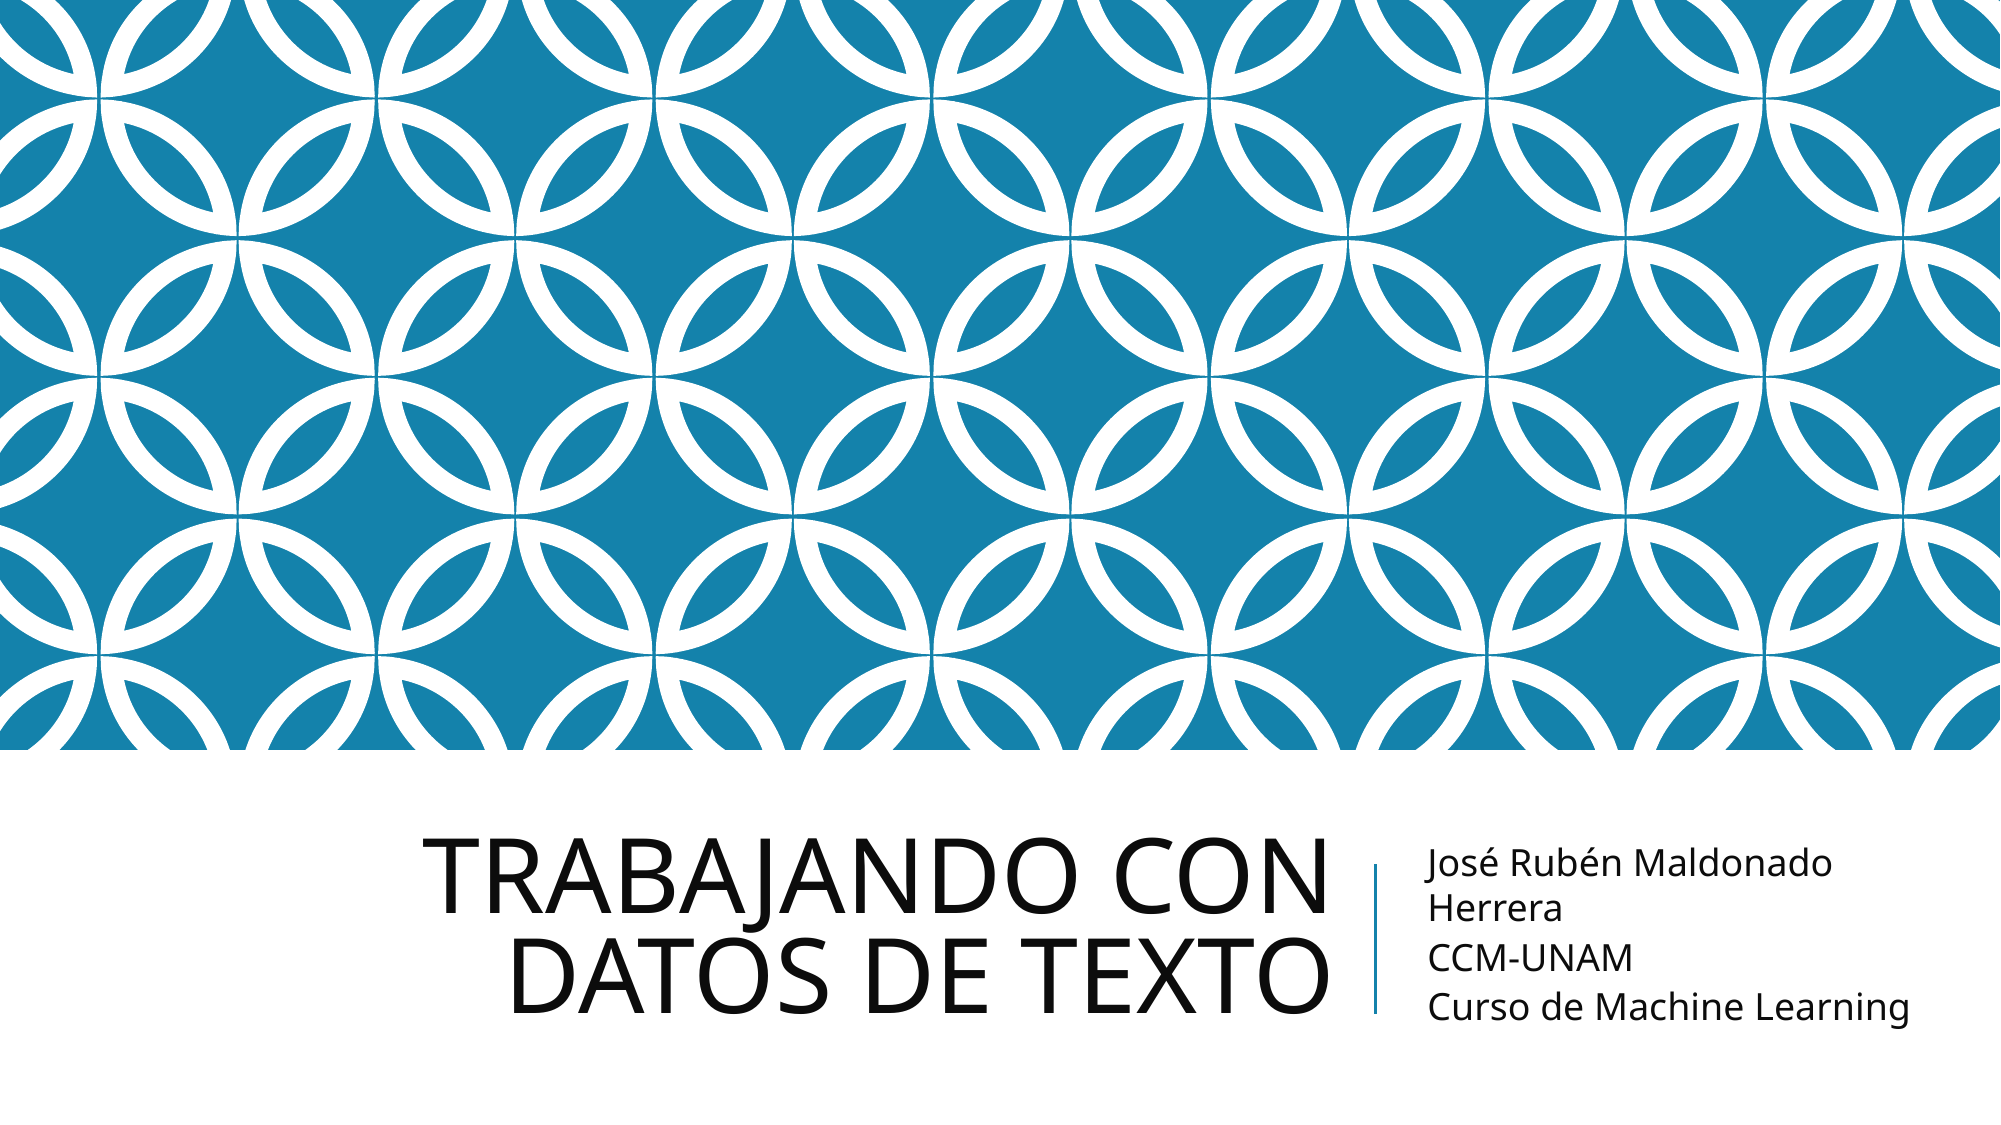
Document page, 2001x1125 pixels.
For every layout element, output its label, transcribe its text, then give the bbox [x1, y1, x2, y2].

title TRABAJANDO CON DATOS DE TEXTO [75, 813, 1350, 1054]
subtitle José Rubén Maldonado Herrera CCM-UNAM Curso de Machine Learning [1412, 813, 1938, 1054]
